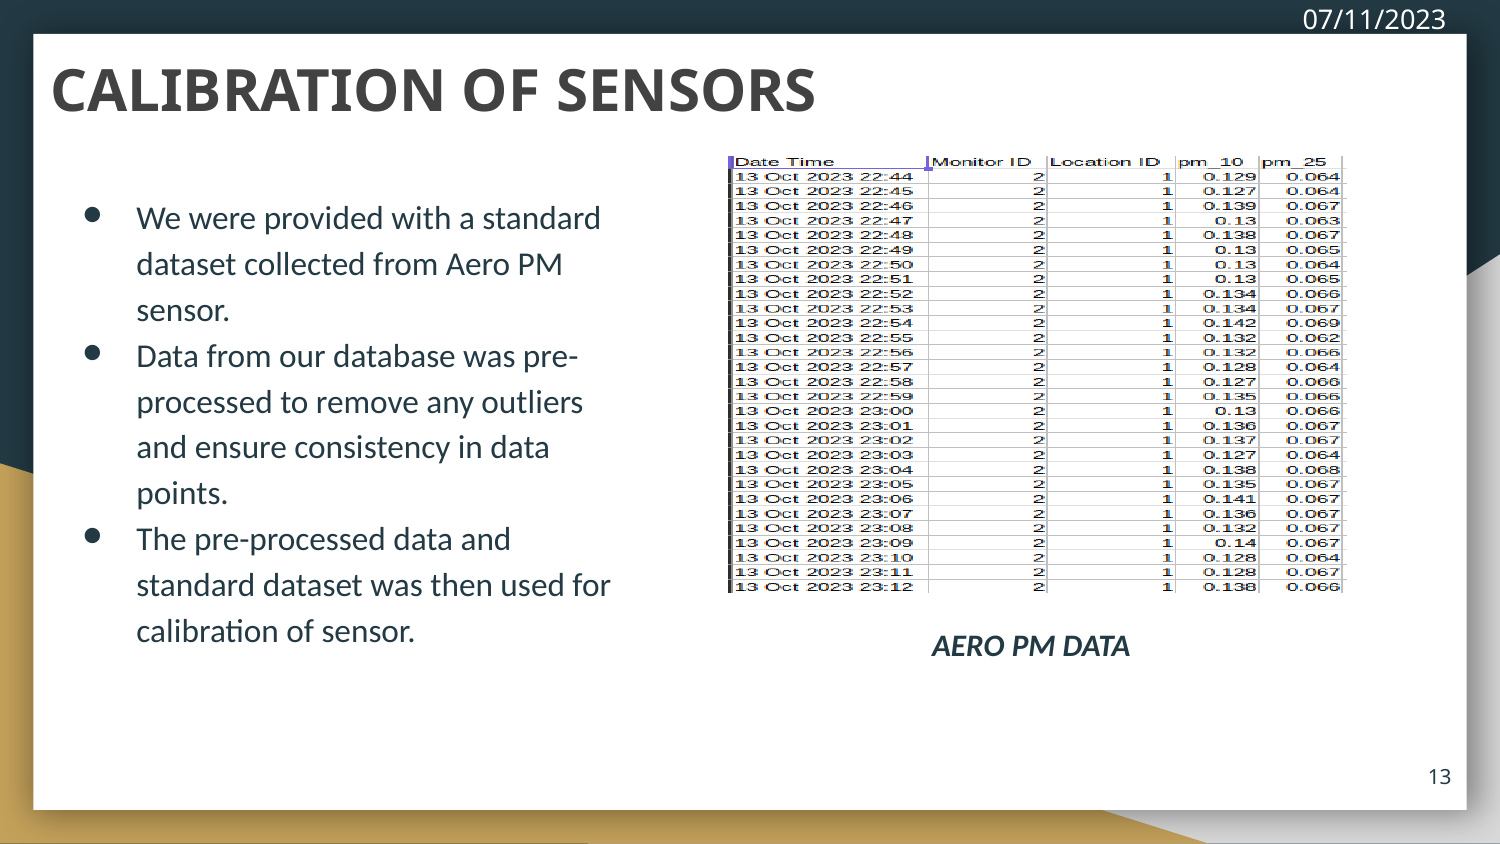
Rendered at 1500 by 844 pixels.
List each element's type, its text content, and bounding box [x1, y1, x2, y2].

list We were provided with a standard dataset collected from Aero PM sensor. Data from our database was pre-processed to remove any outliers and ensure consistency in data points. The pre-processed data and standard dataset was then used for calibration of sensor. [46, 175, 638, 746]
text_box AERO PM DATA [917, 609, 1174, 675]
title CALIBRATION OF SENSORS [35, 33, 1267, 191]
picture [728, 156, 1348, 593]
text_box 07/11/2023 [1287, 0, 1467, 50]
slide_number ‹#› [1376, 745, 1467, 810]
